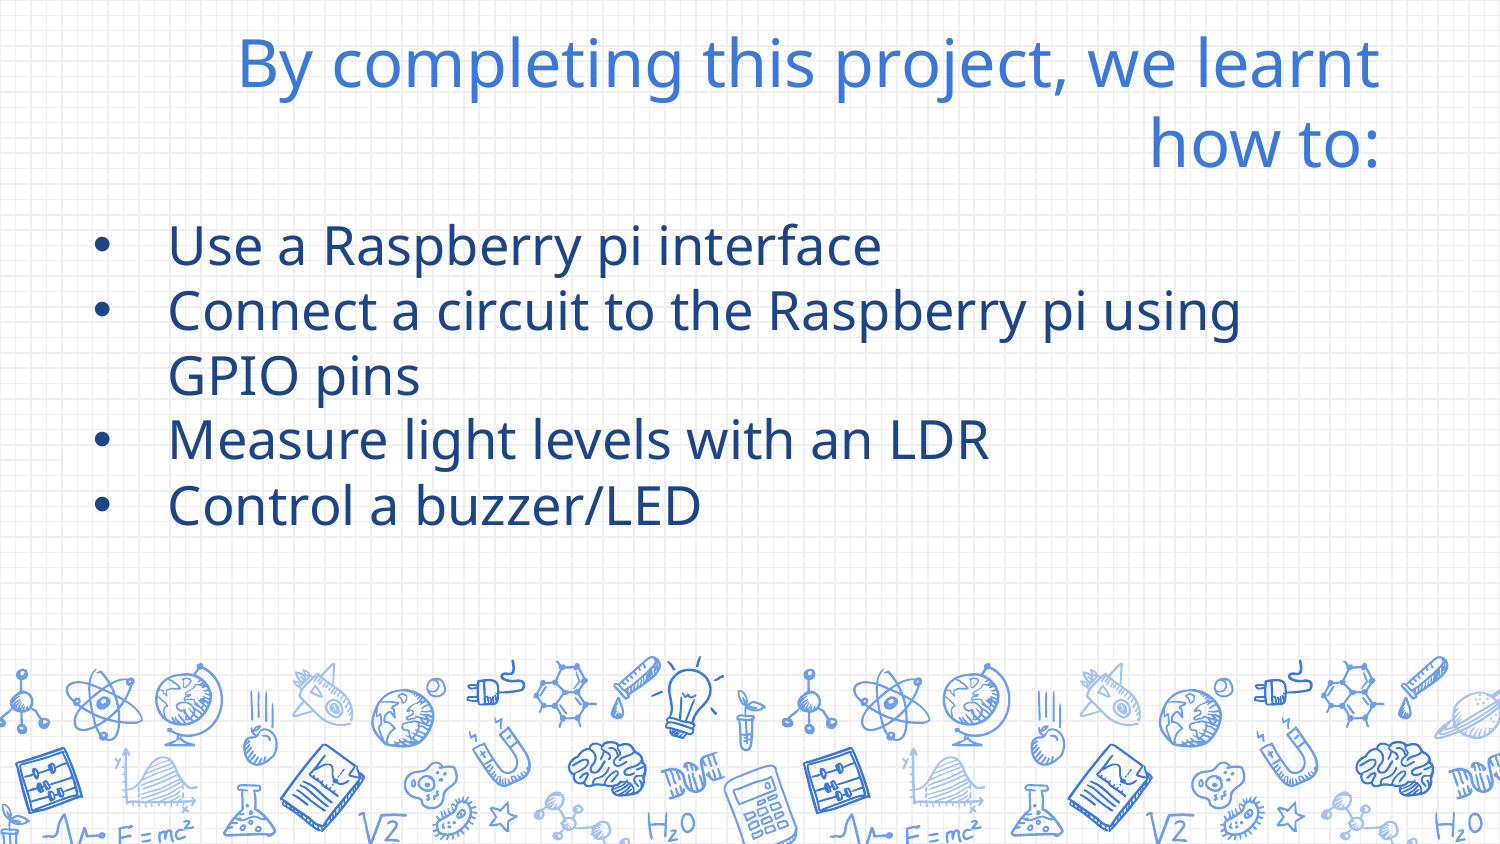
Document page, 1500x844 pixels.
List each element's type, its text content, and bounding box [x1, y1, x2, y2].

subtitle Use a Raspberry pi interface Connect a circuit to the Raspberry pi using GPIO pins Measure light levels with an LDR Control a buzzer/LED [77, 196, 1397, 642]
title By completing this project, we learnt how to: [77, 47, 1397, 196]
